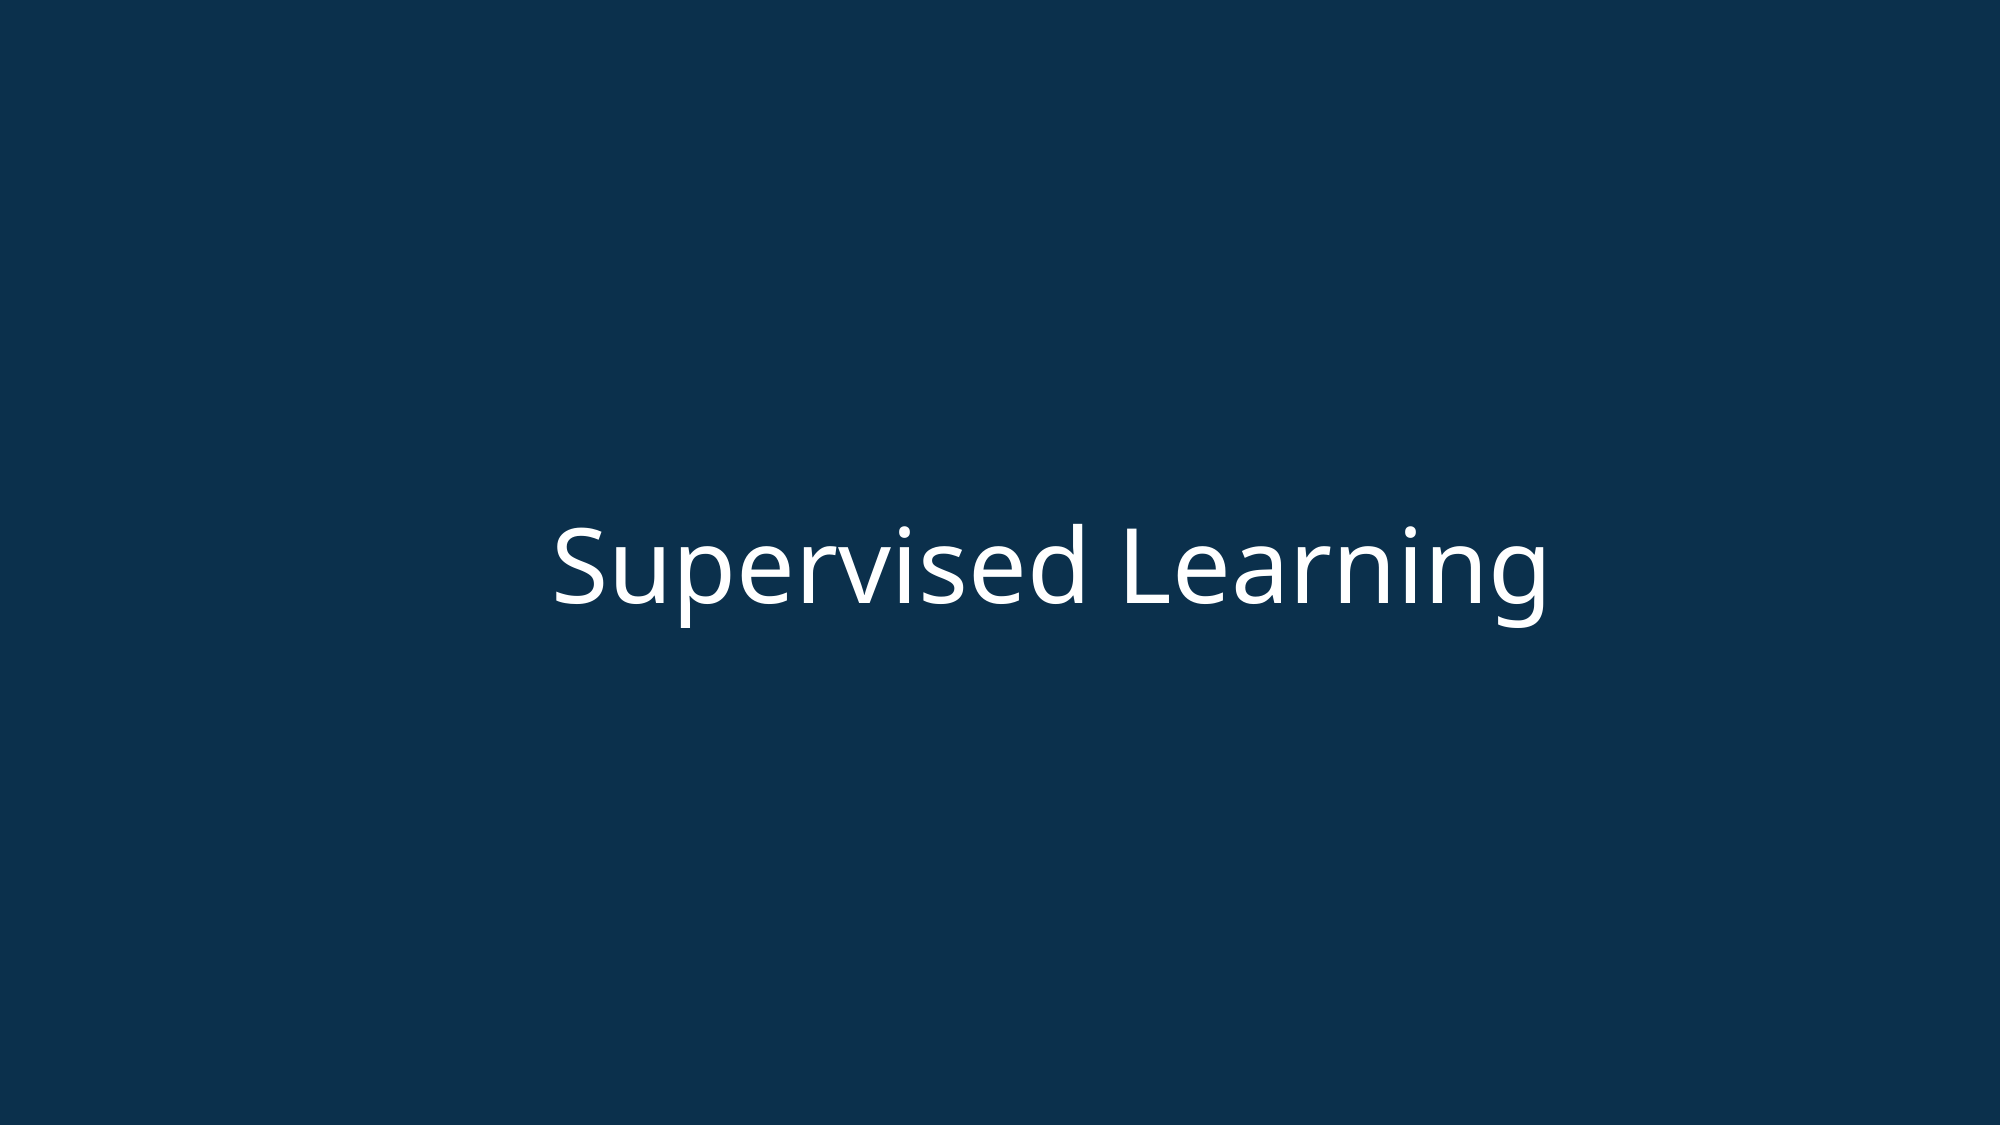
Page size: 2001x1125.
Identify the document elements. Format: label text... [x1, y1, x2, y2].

text_box Supervised Learning [536, 491, 1569, 632]
